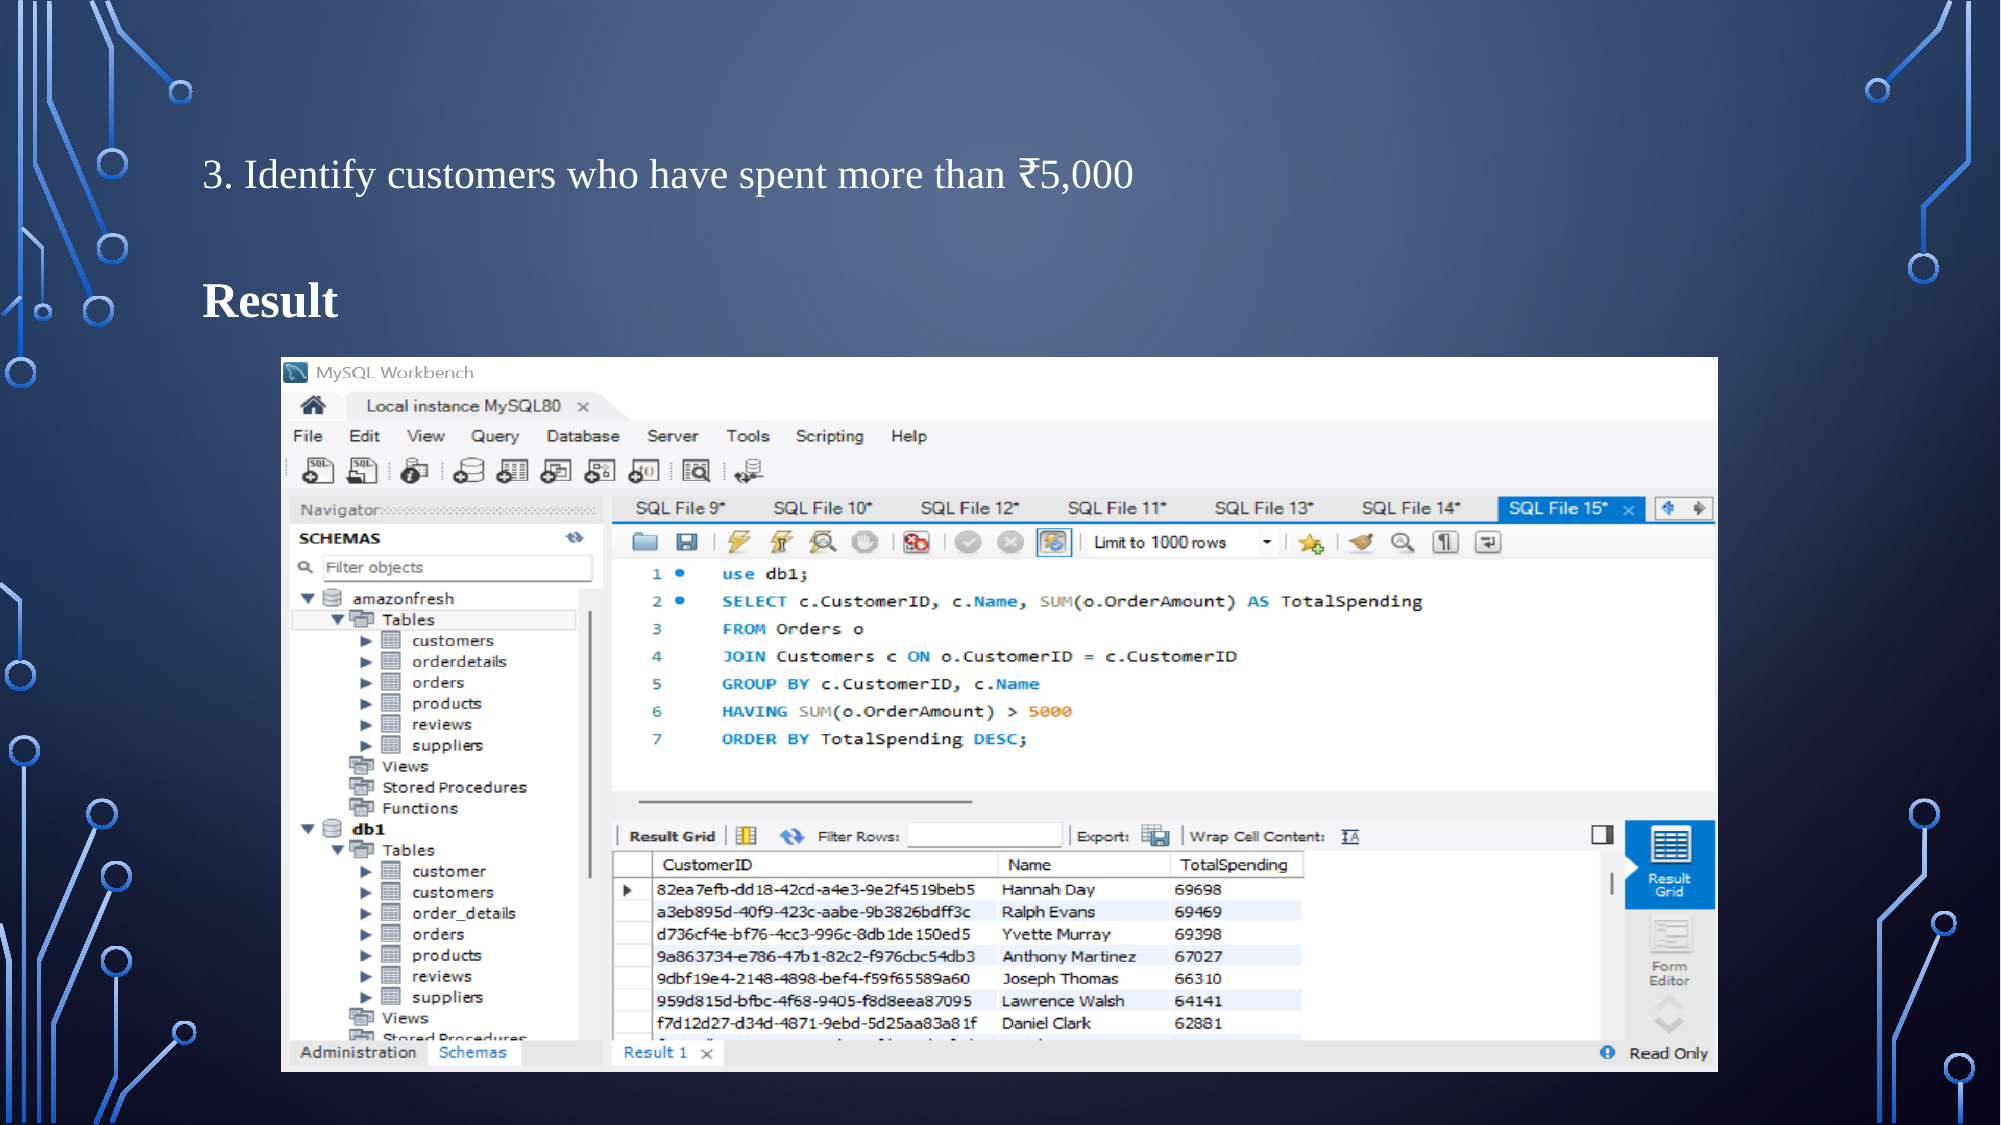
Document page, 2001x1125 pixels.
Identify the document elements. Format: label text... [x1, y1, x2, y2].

title 3. Identify customers who have spent more than ₹5,000 [187, 53, 1813, 247]
list Result [187, 247, 1813, 829]
picture [281, 357, 1718, 1072]
